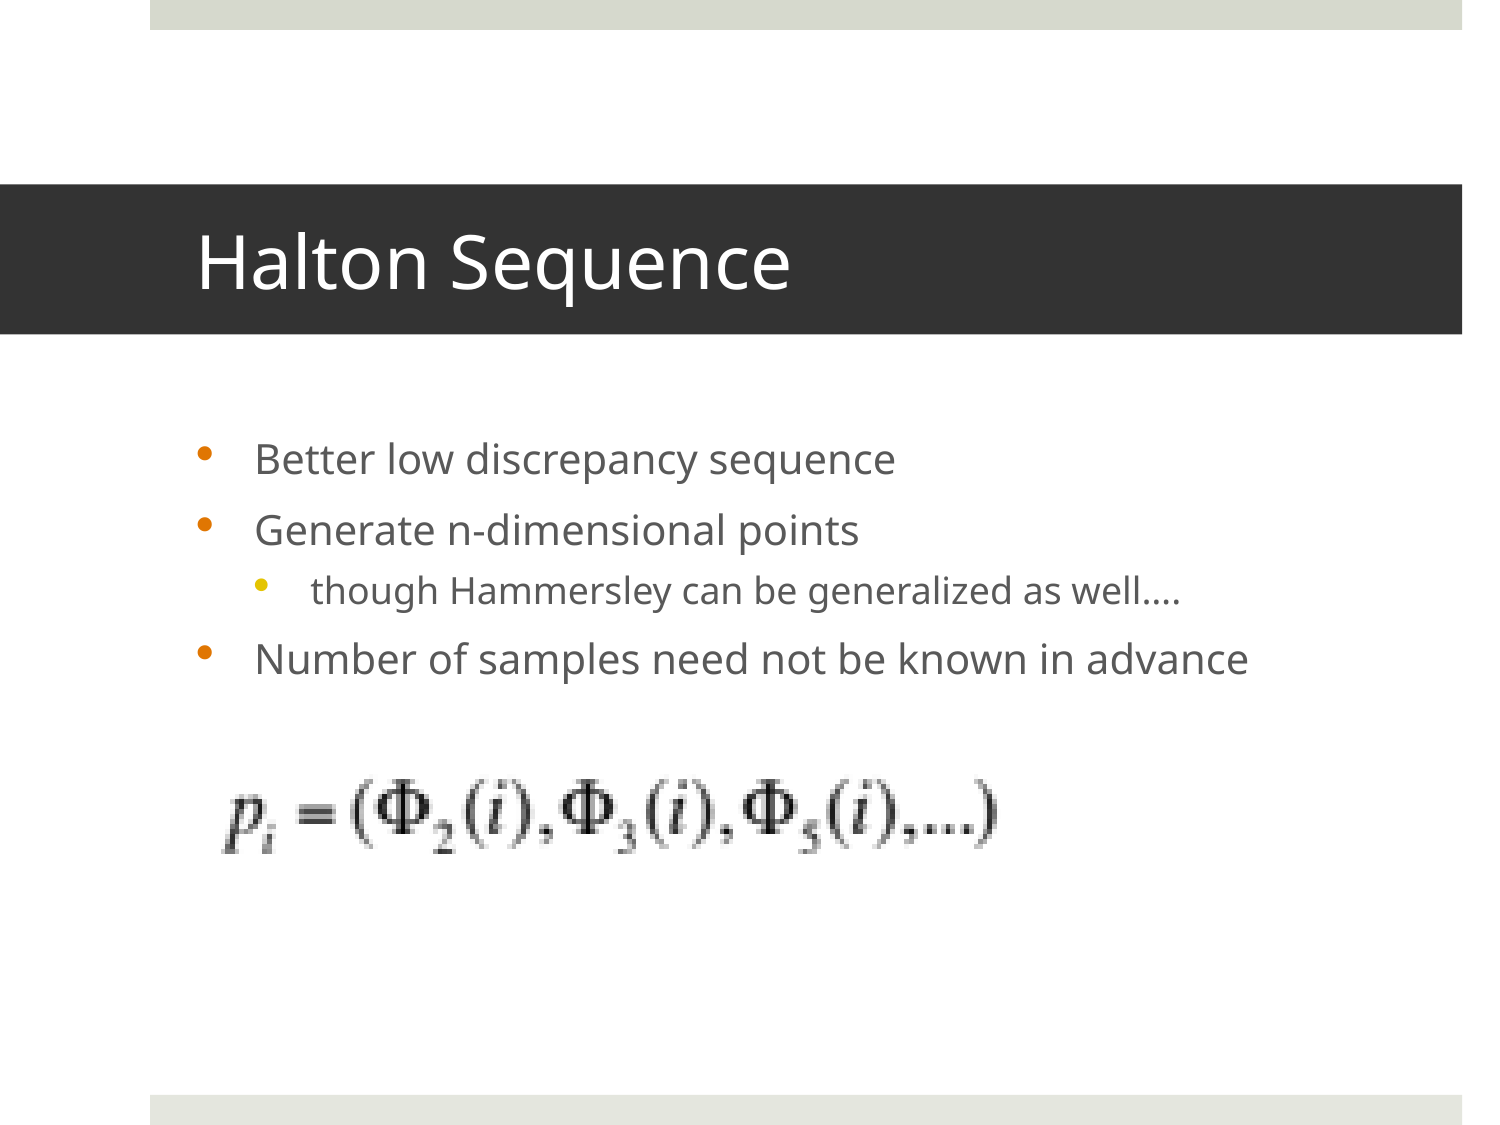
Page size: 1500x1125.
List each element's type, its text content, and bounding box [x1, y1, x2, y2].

title Halton Sequence [0, 184, 1463, 335]
list Better low discrepancy sequence Generate n-dimensional points though Hammersley can be generalized as well…. Number of samples need not be known in advance [182, 425, 1432, 1028]
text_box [212, 760, 1003, 865]
